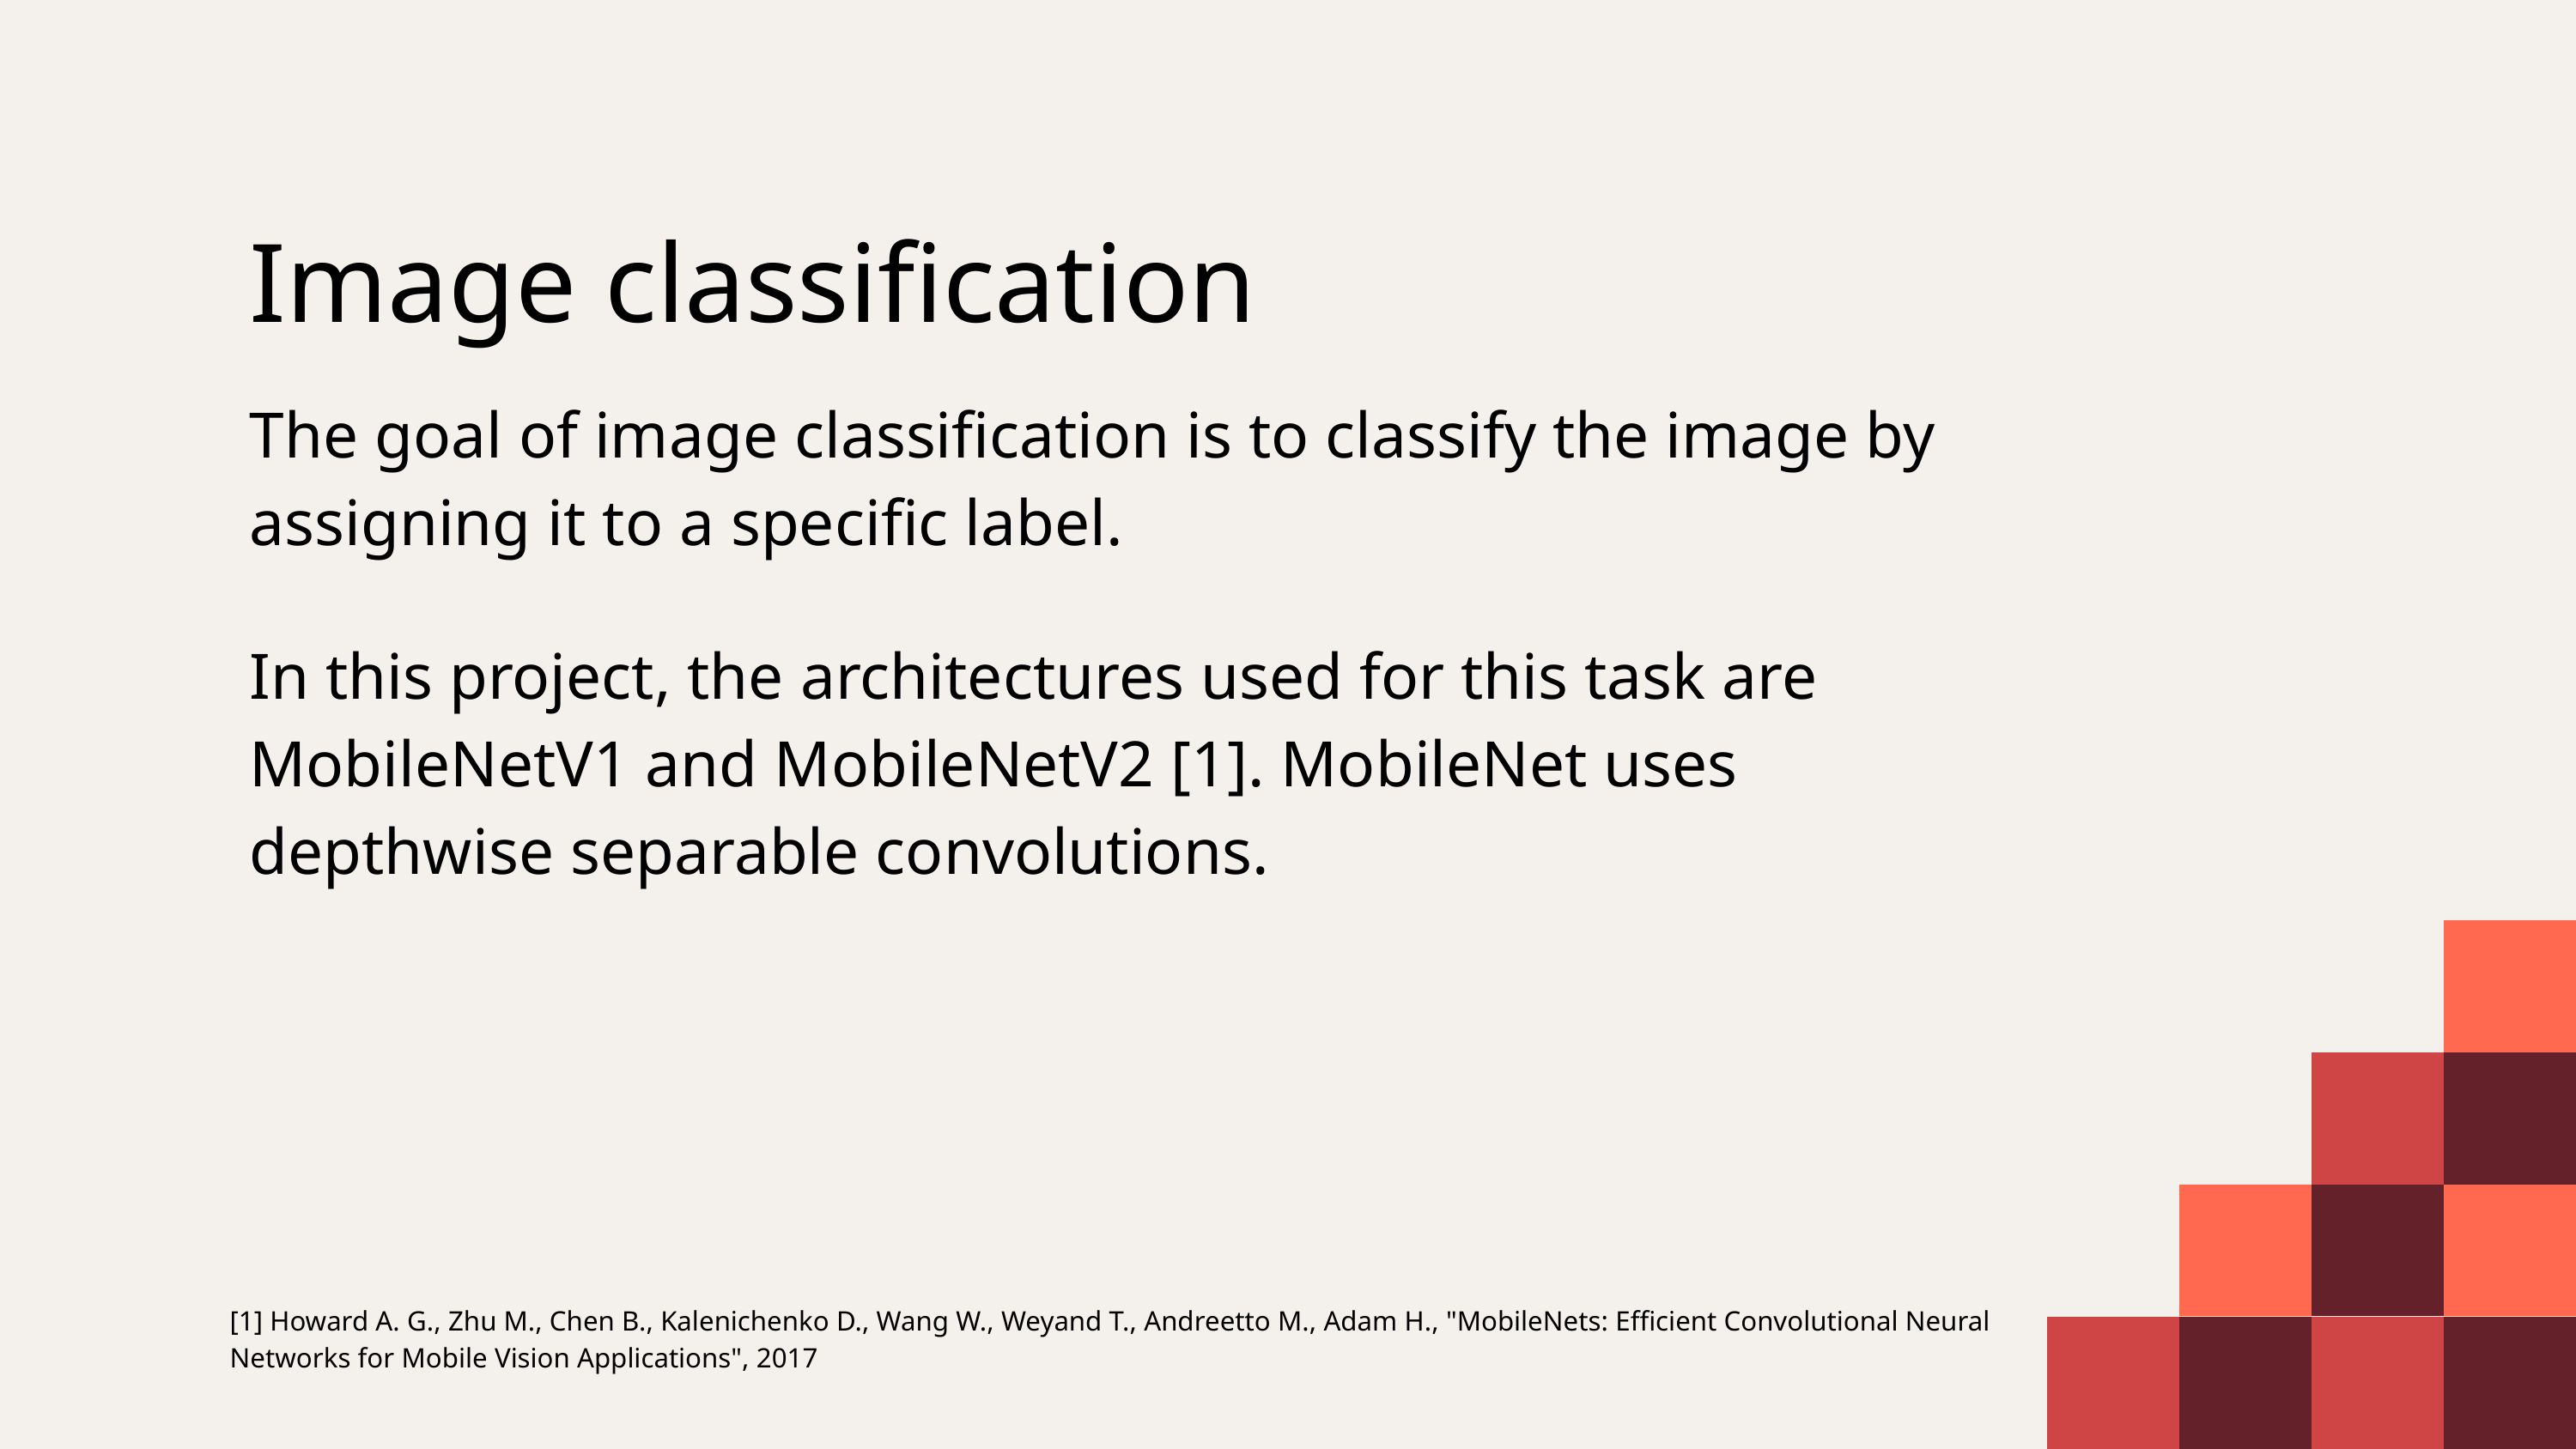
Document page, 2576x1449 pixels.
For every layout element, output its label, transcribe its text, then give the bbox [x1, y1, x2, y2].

text_box [1] Howard A. G., Zhu M., Chen B., Kalenichenko D., Wang W., Weyand T., Andreetto M., Adam H., "MobileNets: Efficient Convolutional Neural Networks for Mobile Vision Applications", 2017 [229, 1298, 2030, 1373]
text_box Image classification [249, 191, 2050, 345]
text_box The goal of image classification is to classify the image by assigning it to a specific label. [249, 383, 2050, 559]
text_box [2046, 919, 2576, 1449]
text_box In this project, the architectures used for this task are MobileNetV1 and MobileNetV2 [1]. MobileNet uses depthwise separable convolutions. [249, 623, 2050, 887]
